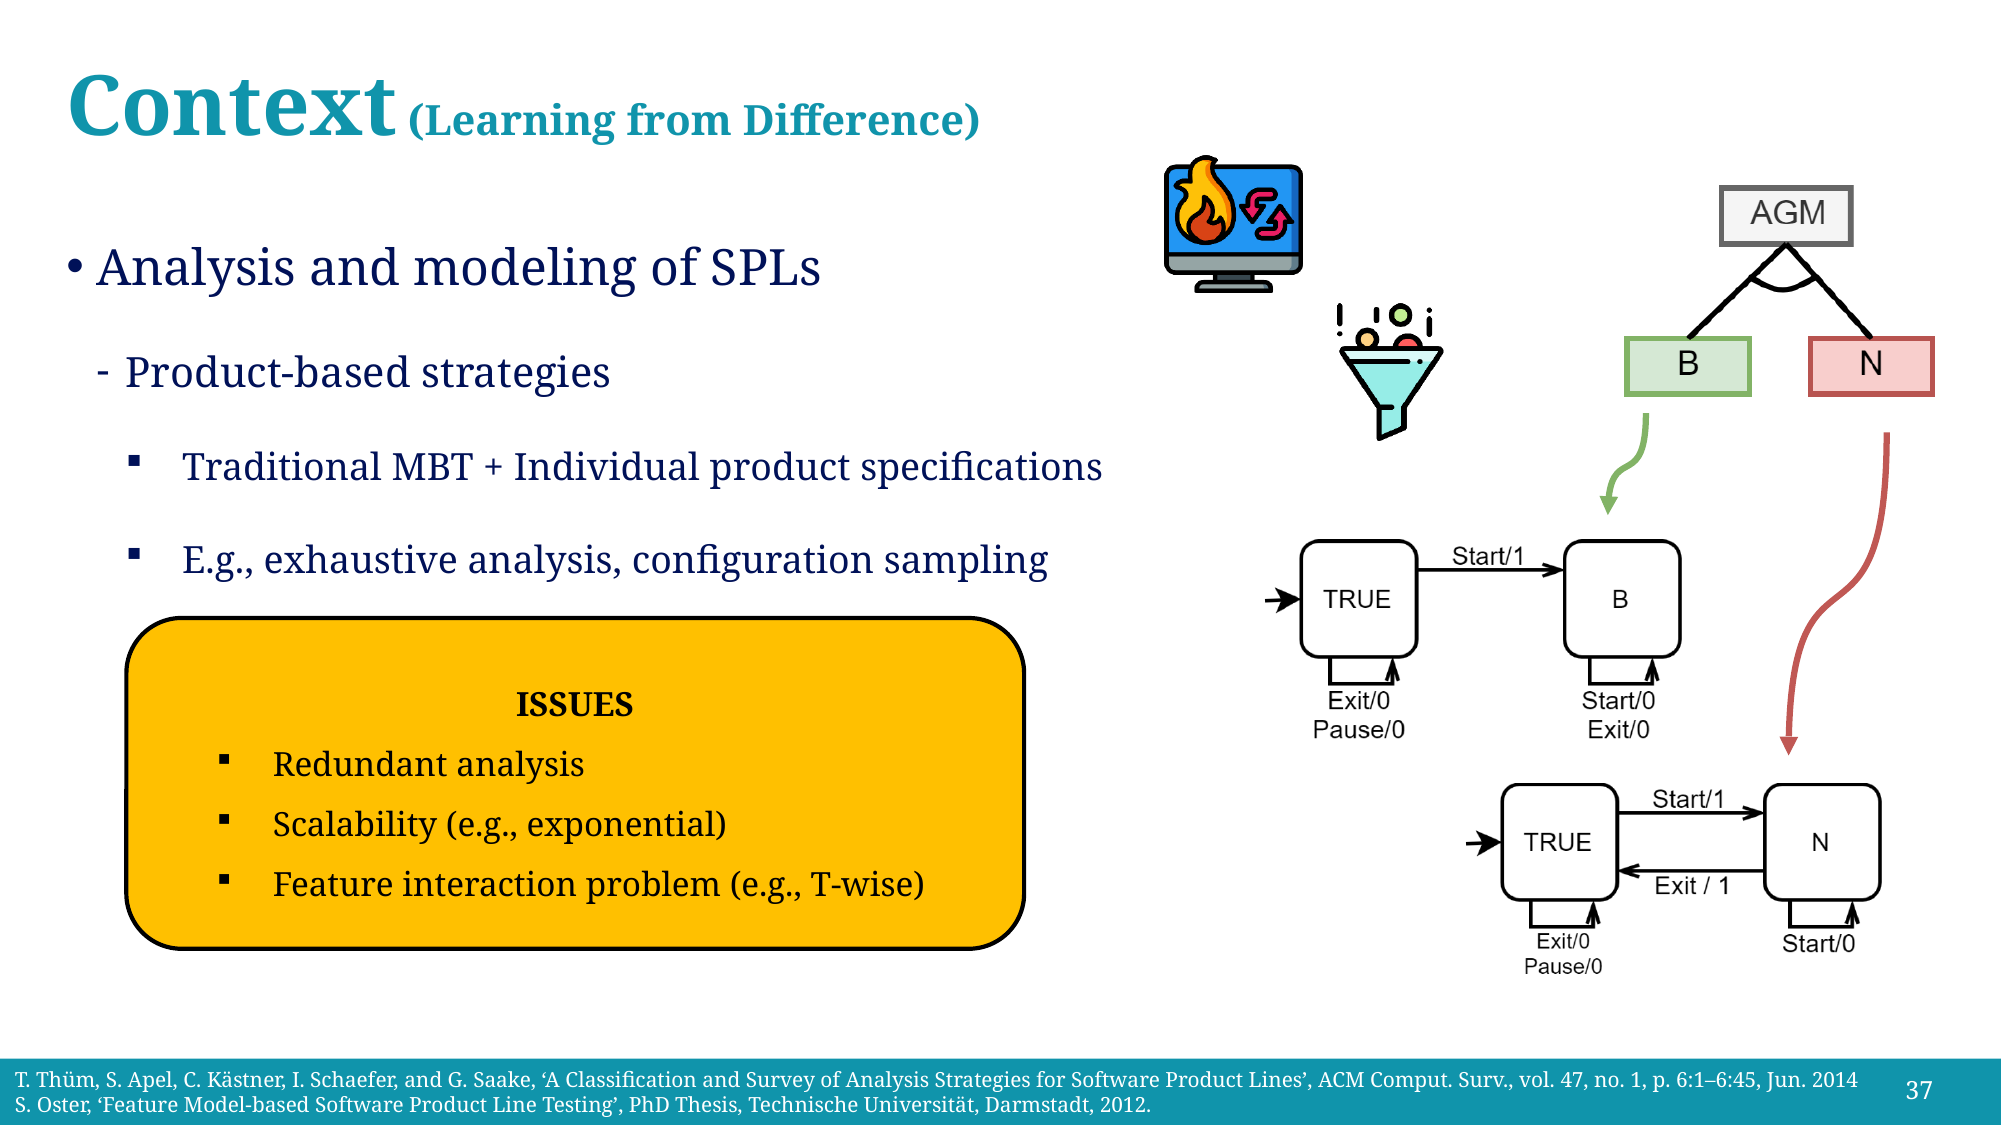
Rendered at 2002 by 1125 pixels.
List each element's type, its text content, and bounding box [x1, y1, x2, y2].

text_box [1245, 412, 1440, 745]
text_box T. Thüm, S. Apel, C. Kästner, I. Schaefer, and G. Saake, ‘A Classification and Survey of Analysis Strategies for Software Product Lines’, ACM Comput. Surv., vol. 47, no. 1, p. 6:1–6:45, Jun. 2014 S. Oster, ‘Feature Model-based Software Product Line Testing’, PhD Thesis, Technische Universität, Darmstadt, 2012. [0, 1059, 2001, 1125]
list Analysis and modeling of SPLs Product-based strategies Traditional MBT + Individual product specifications E.g., exhaustive analysis, configuration sampling [66, 205, 1202, 993]
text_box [1463, 412, 1685, 430]
picture [1320, 302, 1459, 441]
picture [1624, 185, 1935, 402]
picture [1164, 155, 1303, 294]
title Context (Learning from Difference) [66, 66, 1935, 138]
text_box ISSUES Redundant analysis Scalability (e.g., exponential) Feature interaction problem (e.g., T-wise) [124, 615, 1027, 951]
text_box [1445, 432, 1887, 978]
